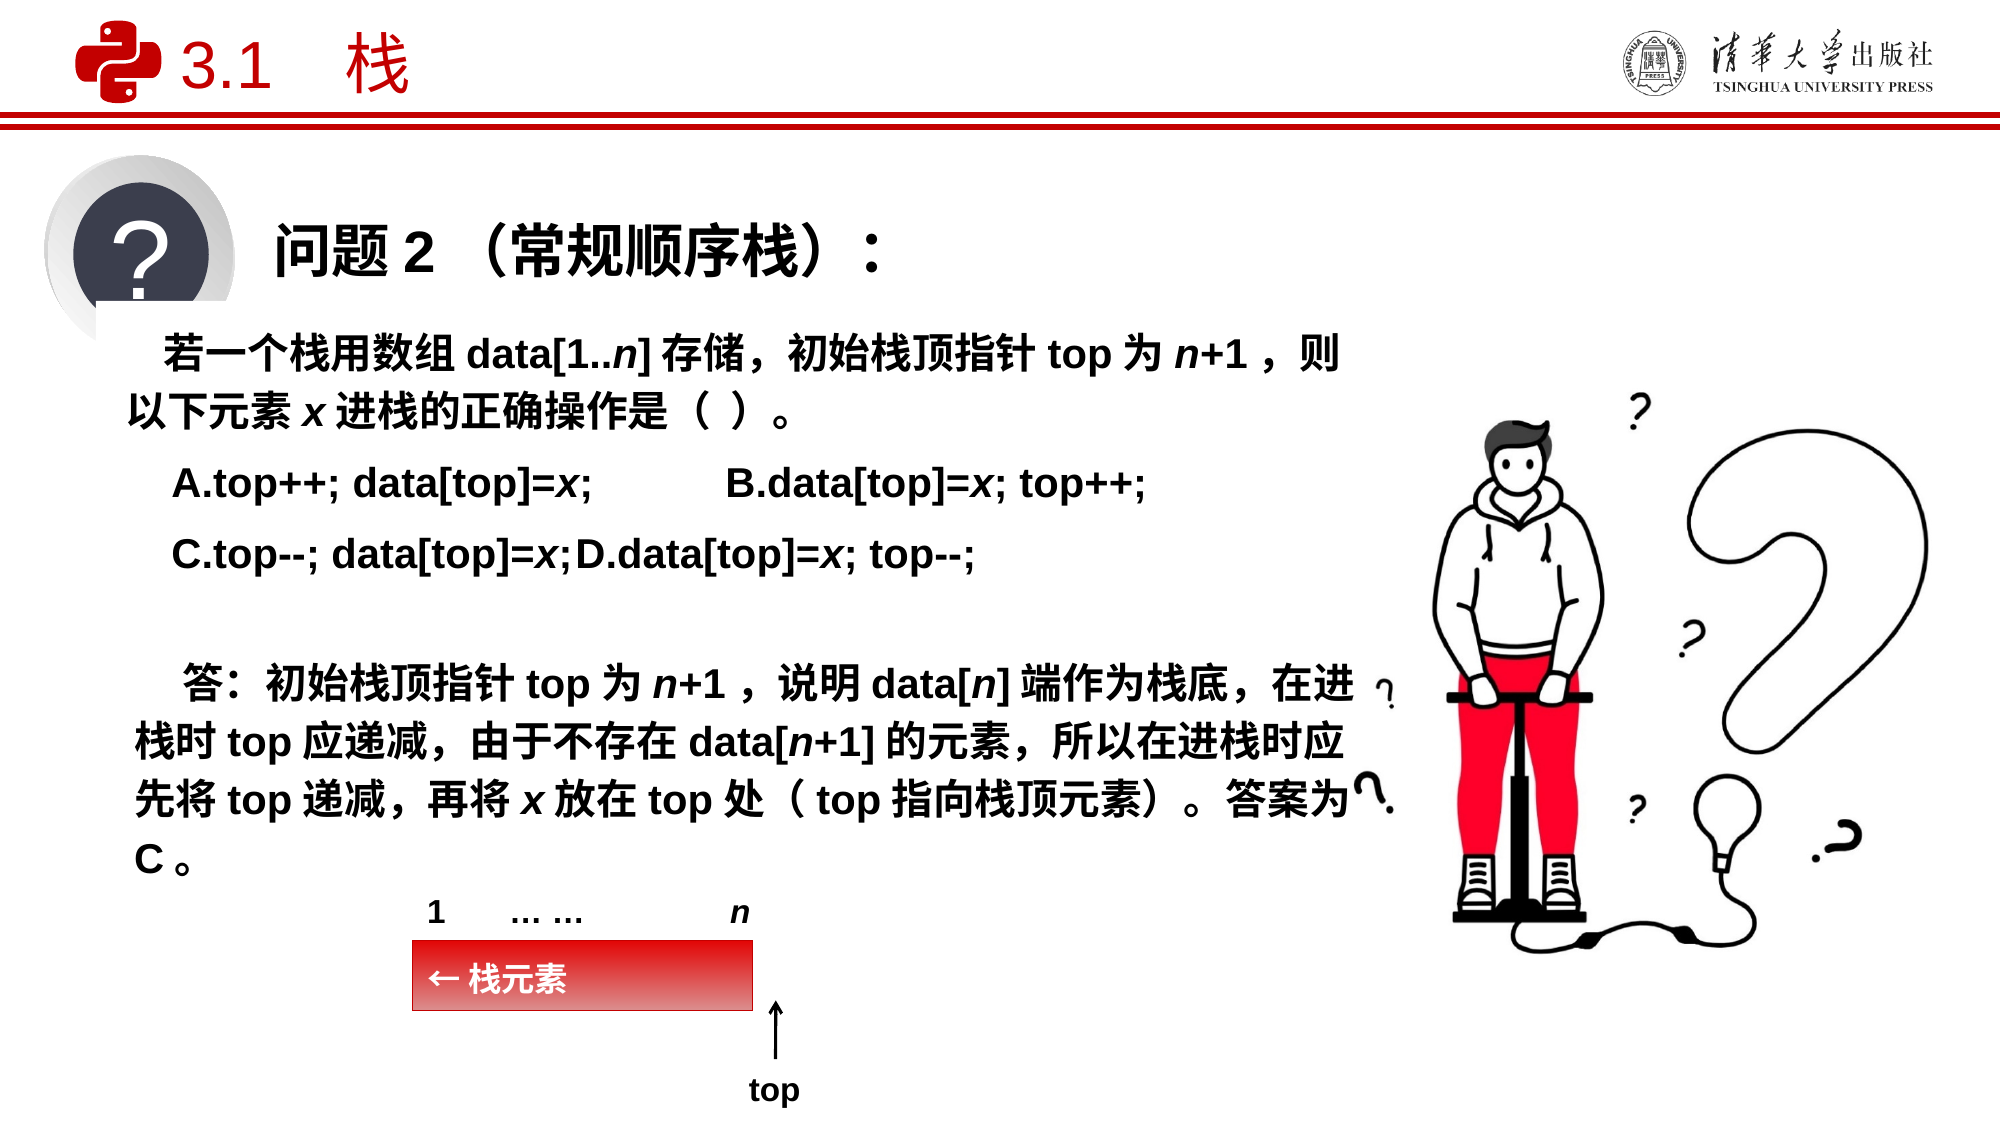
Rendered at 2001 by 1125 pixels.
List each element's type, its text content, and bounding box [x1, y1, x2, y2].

text_box 若一个栈用数组data[1..n]存储，初始栈顶指针top为n+1，则以下元素x进栈的正确操作是（ ）。 A.top++; data[top]=x; B.data[top]=x; top++; C.top--; data[top]=x; D.data[top]=x; top--; [95, 300, 1265, 596]
text_box 答：初始栈顶指针top为n+1，说明data[n]端作为栈底，在进栈时top应递减，由于不存在data[n+1]的元素，所以在进栈时应先将top递减，再将x放在top处（top指向栈顶元素）。答案为C。 [119, 640, 1265, 889]
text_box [45, 154, 234, 354]
text_box 3.1 栈 [166, 14, 427, 110]
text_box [412, 883, 852, 1117]
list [1265, 300, 1997, 1031]
text_box 问题2（常规顺序栈）： [258, 206, 967, 292]
